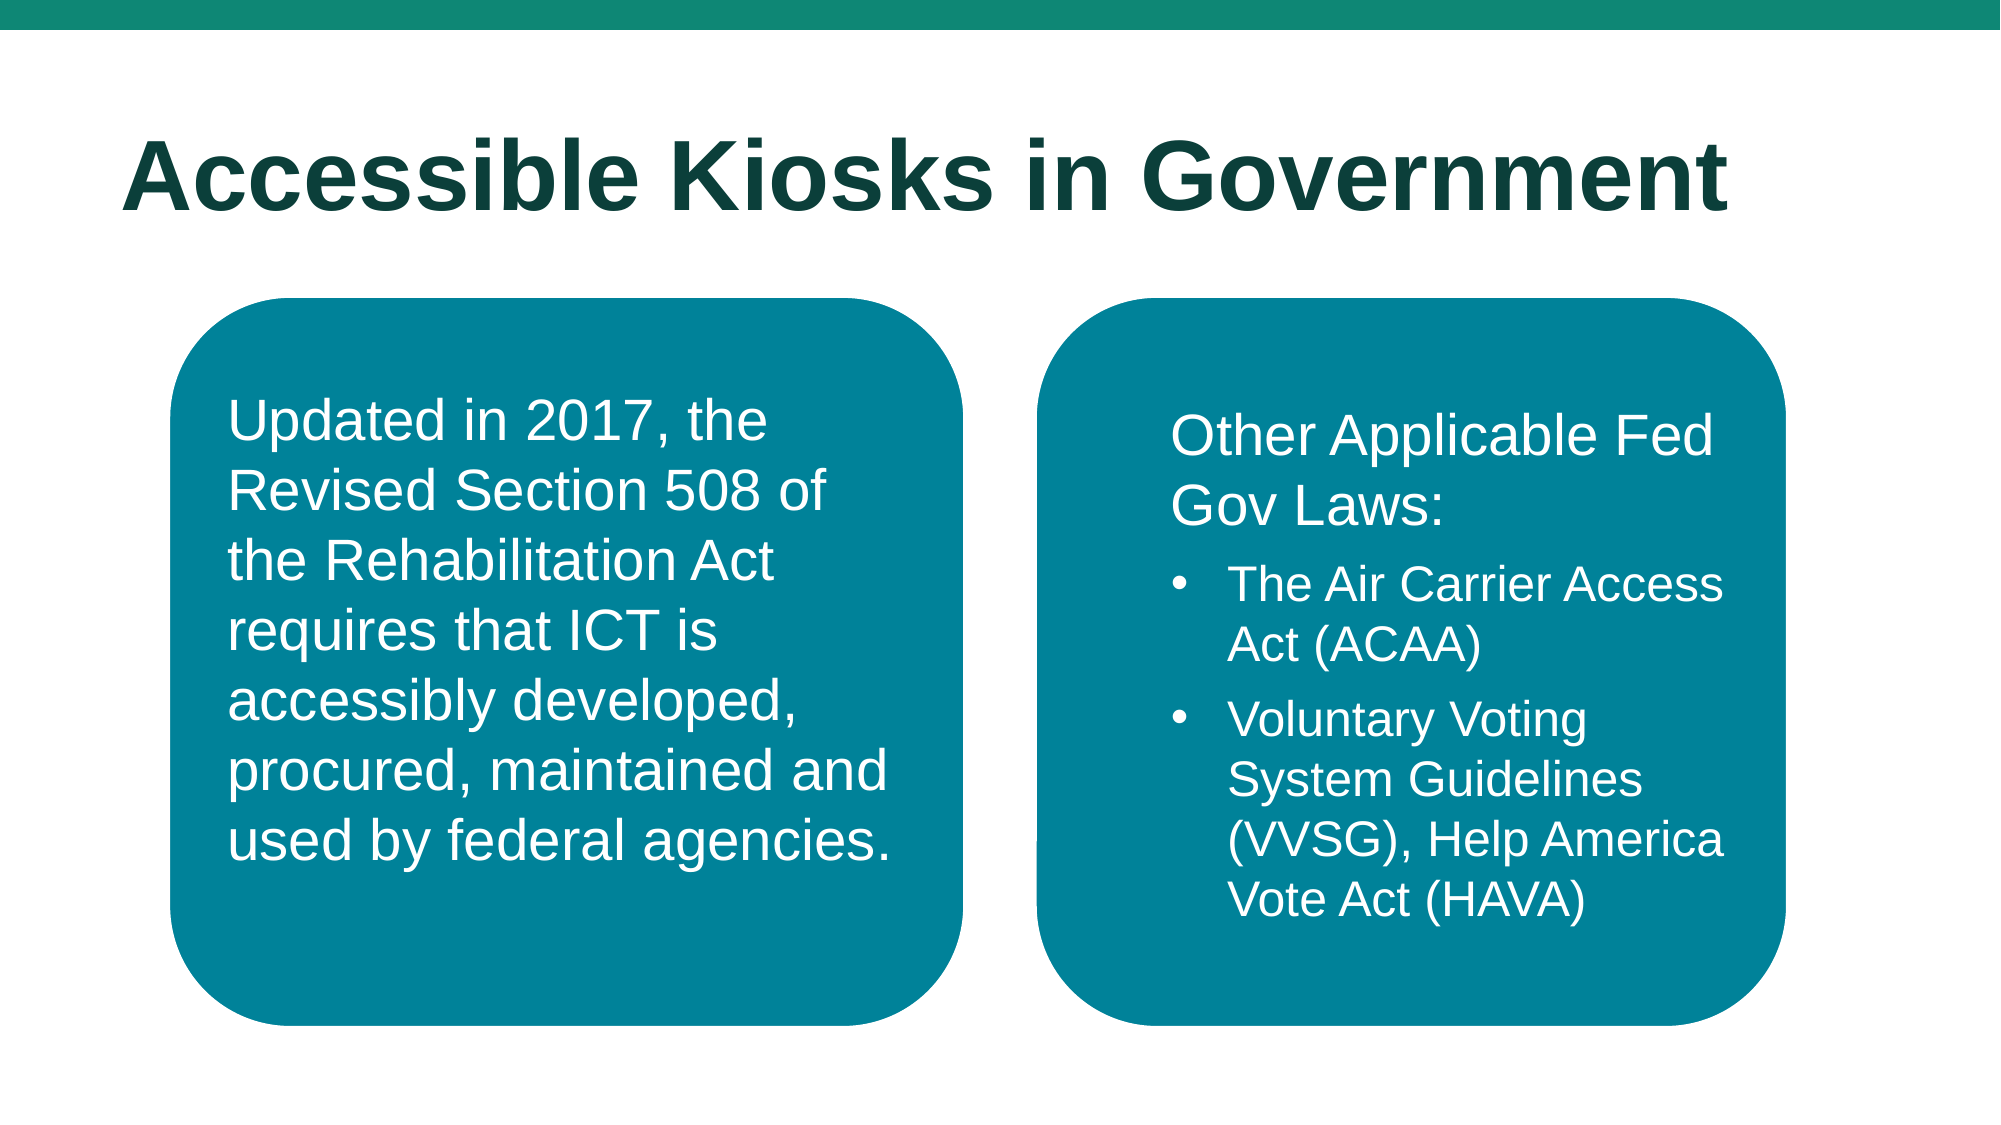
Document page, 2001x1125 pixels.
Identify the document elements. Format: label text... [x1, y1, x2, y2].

text_box Other Applicable Fed Gov Laws: The Air Carrier Access Act (ACAA) Voluntary Voting System Guidelines (VVSG), Help America Vote Act (HAVA) [1034, 295, 1789, 1029]
text_box Updated in 2017, the Revised Section 508 of the Rehabilitation Act requires that ICT is accessibly developed, procured, maintained and used by federal agencies. [168, 295, 966, 1029]
title Accessible Kiosks in Government [120, 116, 1879, 312]
